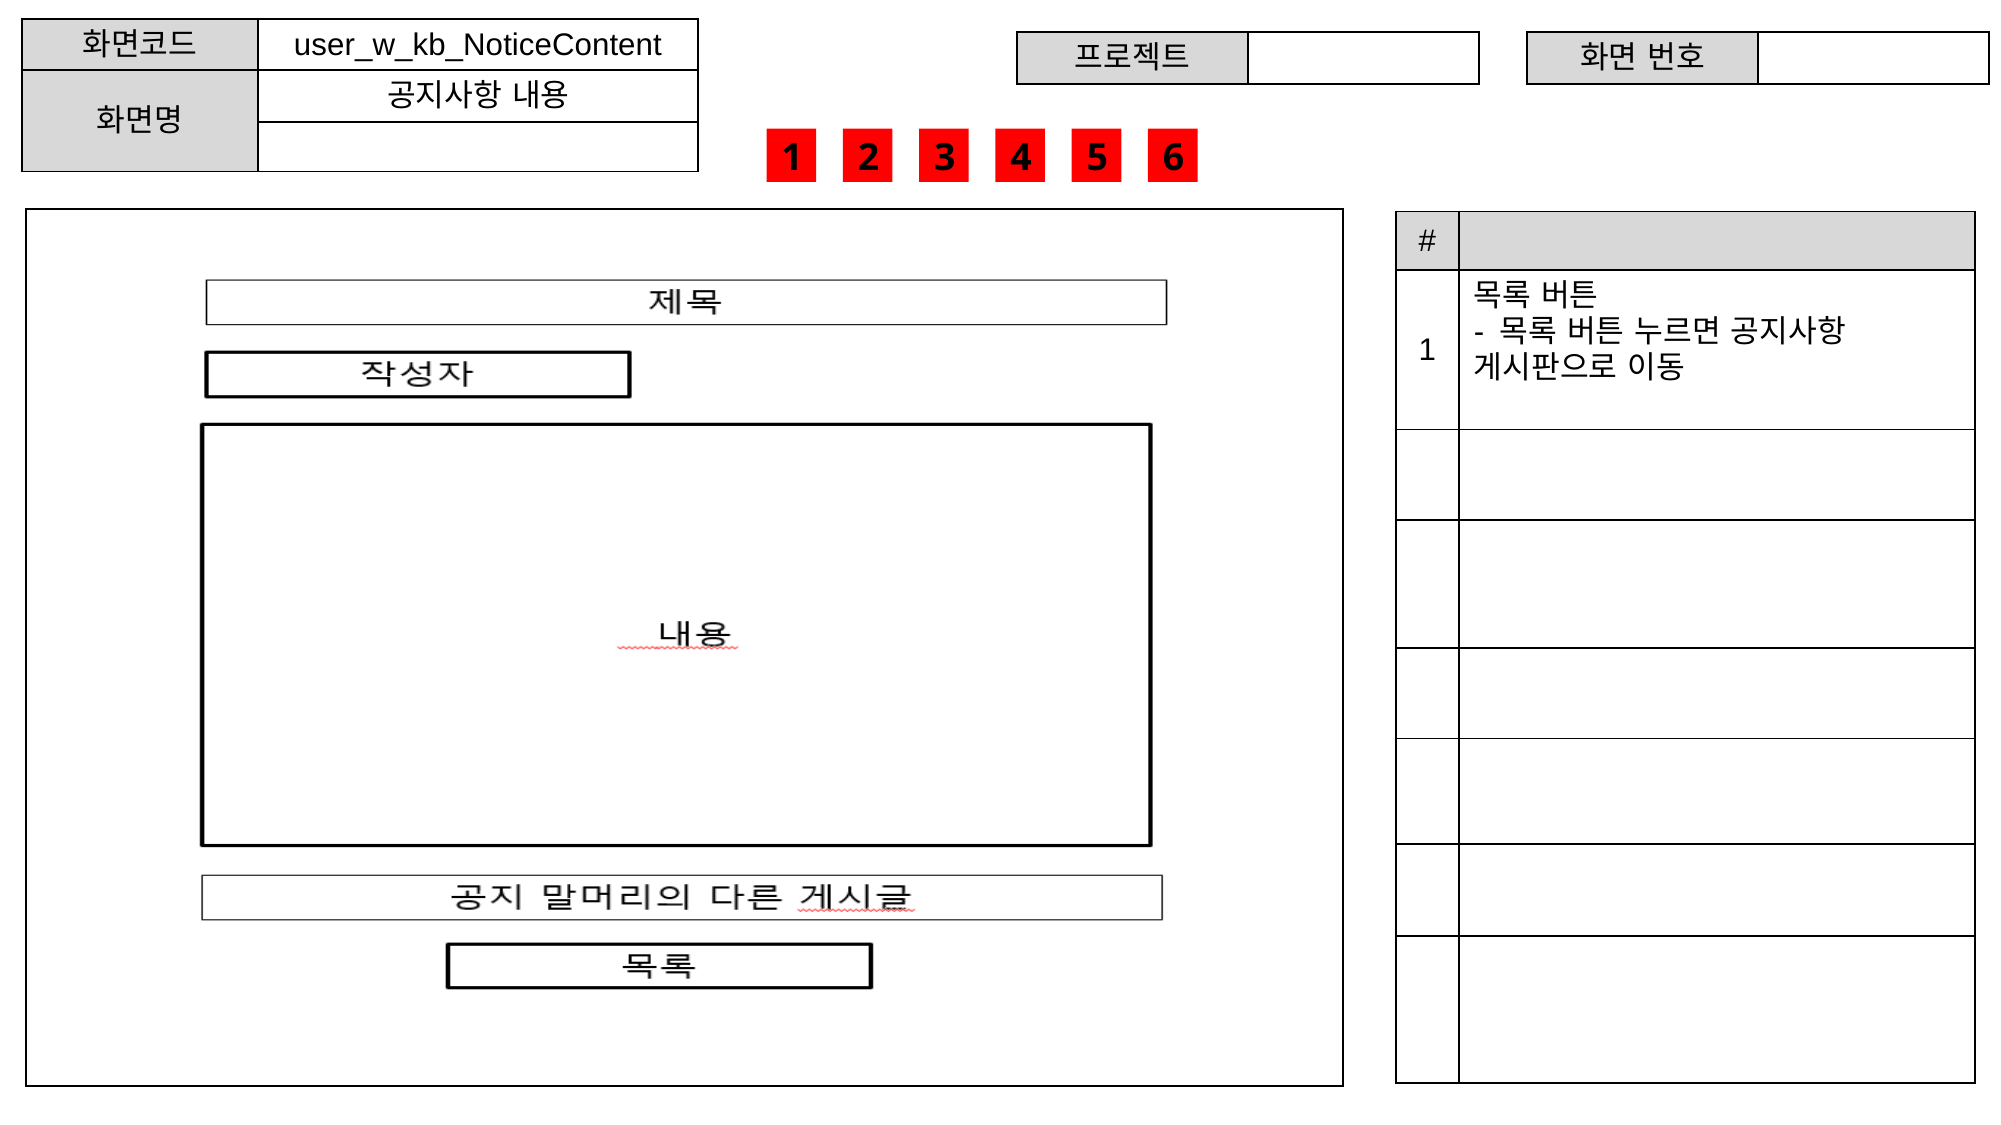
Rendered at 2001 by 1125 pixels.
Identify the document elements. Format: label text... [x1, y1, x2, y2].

table_cell [1397, 937, 1458, 1082]
table_header 화면코드 [23, 20, 257, 69]
table_header [1249, 33, 1478, 83]
text_box [25, 208, 1344, 1087]
table_header user_w_kb_NoticeContent [259, 20, 697, 69]
table_cell 공지사항 내용 [259, 71, 697, 121]
table_cell [1460, 845, 1974, 935]
table_cell 1 [1397, 271, 1458, 429]
table_cell 목록 버튼 - 목록 버튼 누르면 공지사항 게시판으로 이동 [1460, 271, 1974, 429]
table_header [1460, 212, 1974, 269]
table_cell [1397, 739, 1458, 843]
table_header 화면 번호 [1528, 33, 1757, 83]
table_cell [1460, 649, 1974, 738]
text_box 1 [766, 128, 817, 182]
table_cell [1460, 937, 1974, 1082]
table_header 프로젝트 [1018, 33, 1247, 83]
table_cell [1397, 649, 1458, 738]
table_header [1759, 33, 1988, 83]
table_header # [1397, 212, 1458, 269]
table_cell 화면명 [23, 71, 257, 171]
picture [145, 252, 1249, 1001]
text_box 3 [919, 128, 969, 182]
text_box 4 [995, 128, 1045, 182]
text_box 5 [1071, 128, 1122, 182]
table_cell [1397, 845, 1458, 935]
table_cell [1460, 739, 1974, 843]
table_cell [1460, 430, 1974, 519]
table_cell [1397, 430, 1458, 519]
text_box 2 [842, 128, 893, 182]
table_cell [1460, 521, 1974, 647]
table_cell [1397, 521, 1458, 647]
table_cell [259, 123, 697, 171]
text_box 6 [1147, 128, 1198, 182]
